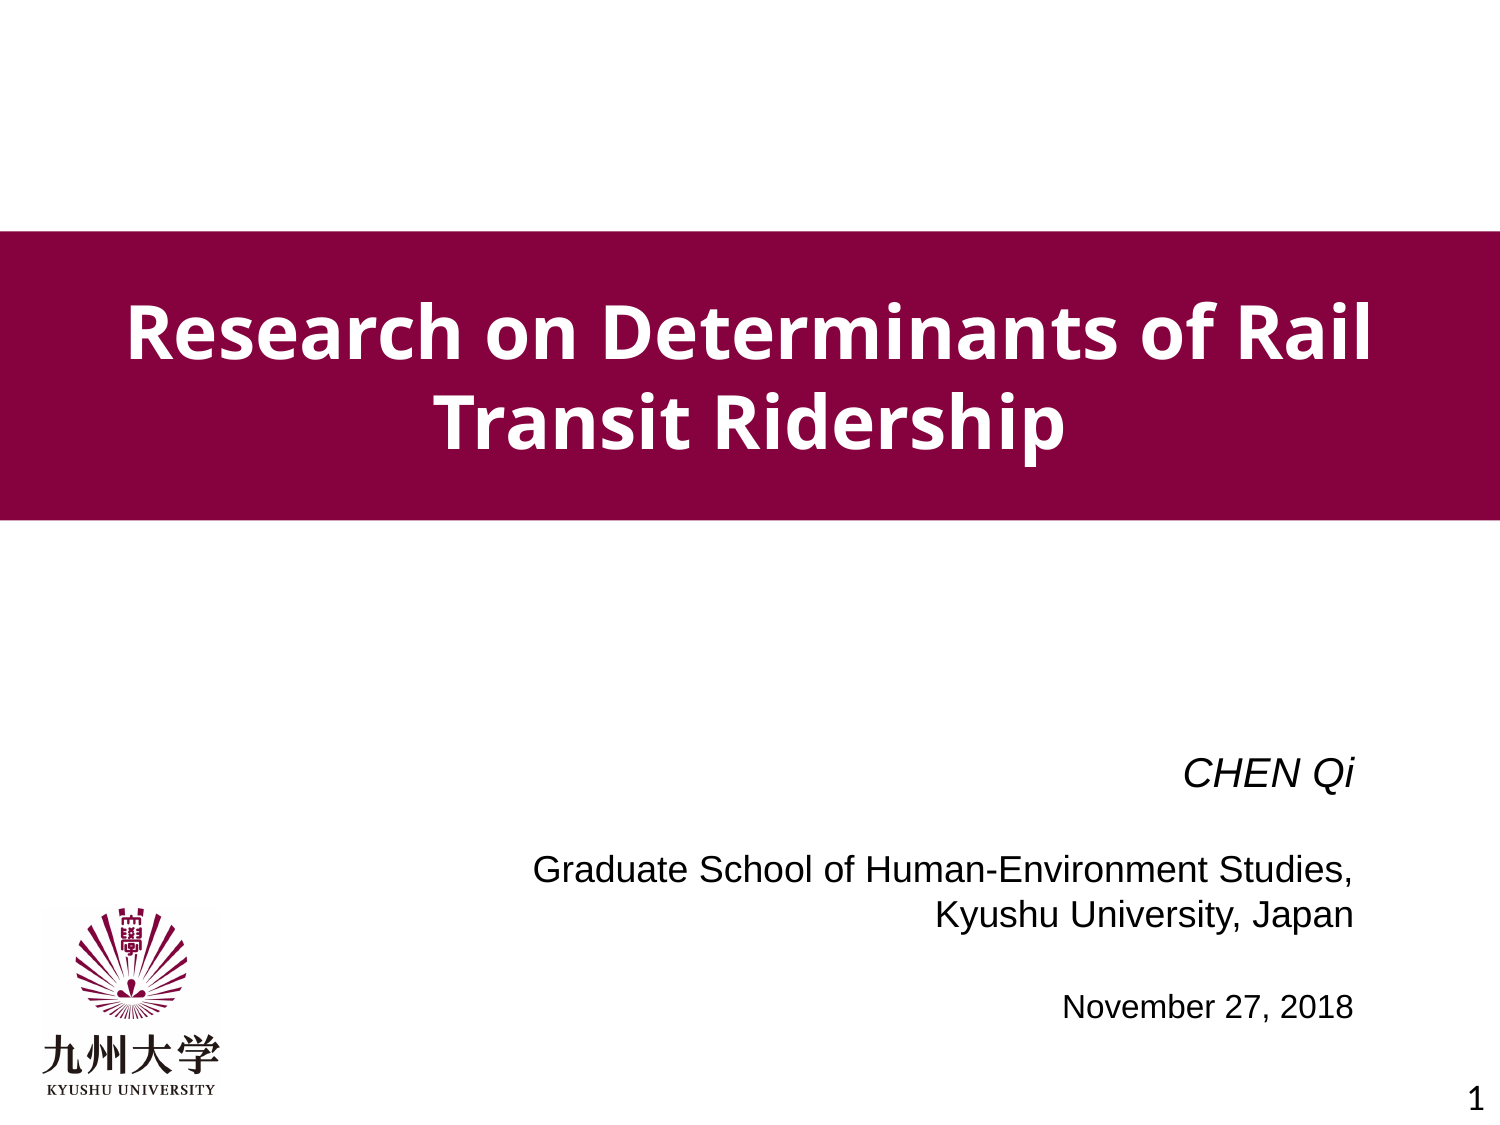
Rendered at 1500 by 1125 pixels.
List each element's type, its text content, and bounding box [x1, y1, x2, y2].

text_box [0, 230, 1500, 521]
picture [42, 908, 220, 1095]
slide_number 1 [1162, 1065, 1500, 1125]
text_box CHEN Qi Graduate School of Human-Environment Studies, Kyushu University, Japan November 27, 2018 [141, 738, 1369, 1033]
text_box Research on Determinants of Rail Transit Ridership [98, 277, 1402, 473]
